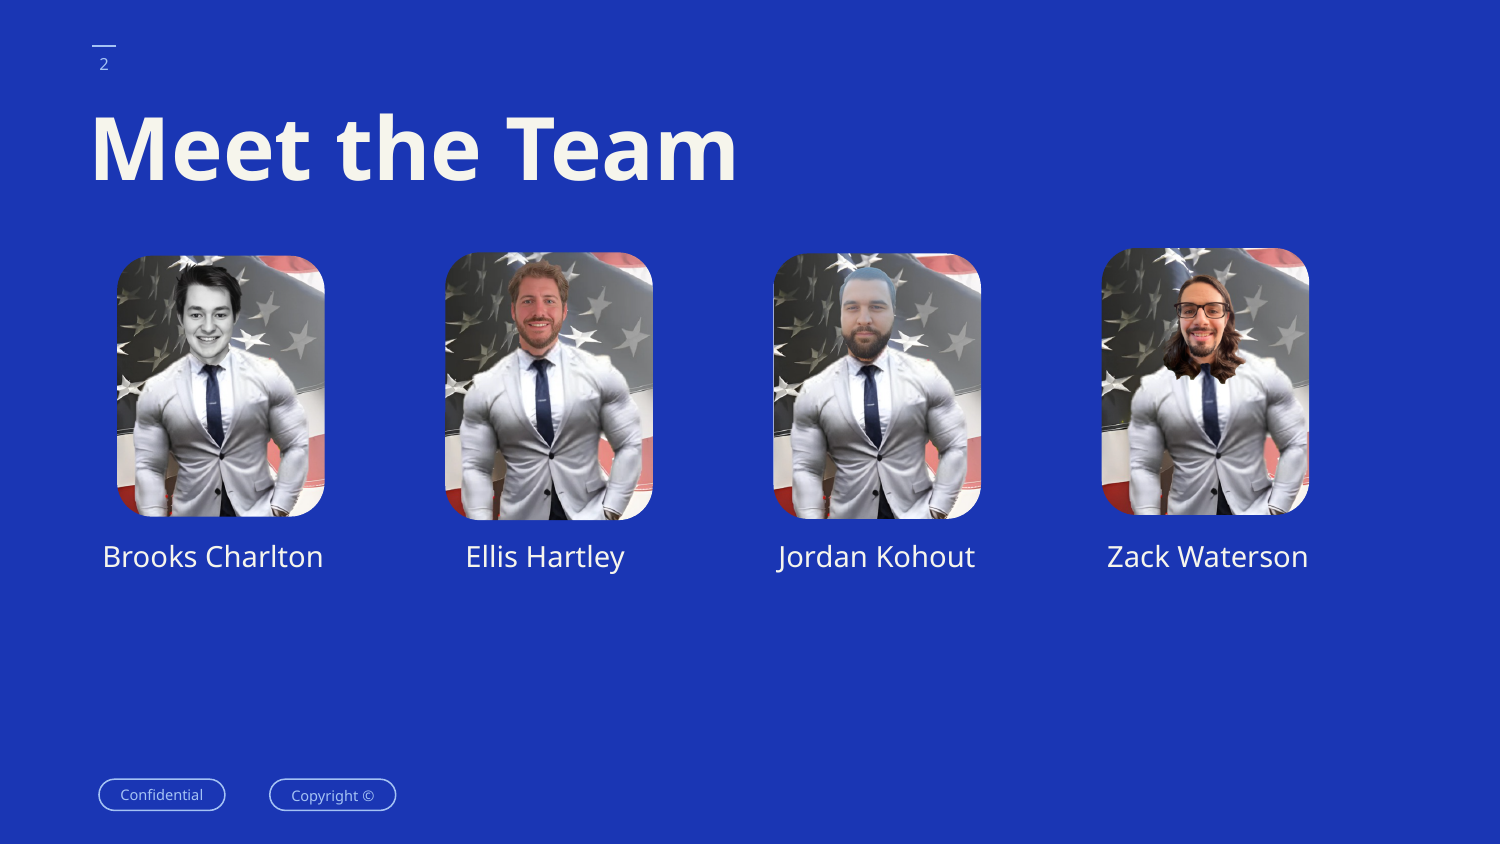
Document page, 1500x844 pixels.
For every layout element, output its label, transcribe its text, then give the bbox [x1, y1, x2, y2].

subtitle Brooks Charlton [72, 523, 355, 588]
slide_number ‹#› [69, 33, 140, 98]
subtitle Zack Waterson [1075, 523, 1341, 588]
subtitle Ellis Hartley [424, 523, 666, 588]
subtitle Jordan Kohout [756, 523, 998, 588]
picture [445, 252, 654, 521]
picture [773, 253, 982, 520]
picture [116, 255, 325, 517]
title Meet the Team [73, 97, 1185, 249]
picture [1101, 247, 1310, 516]
